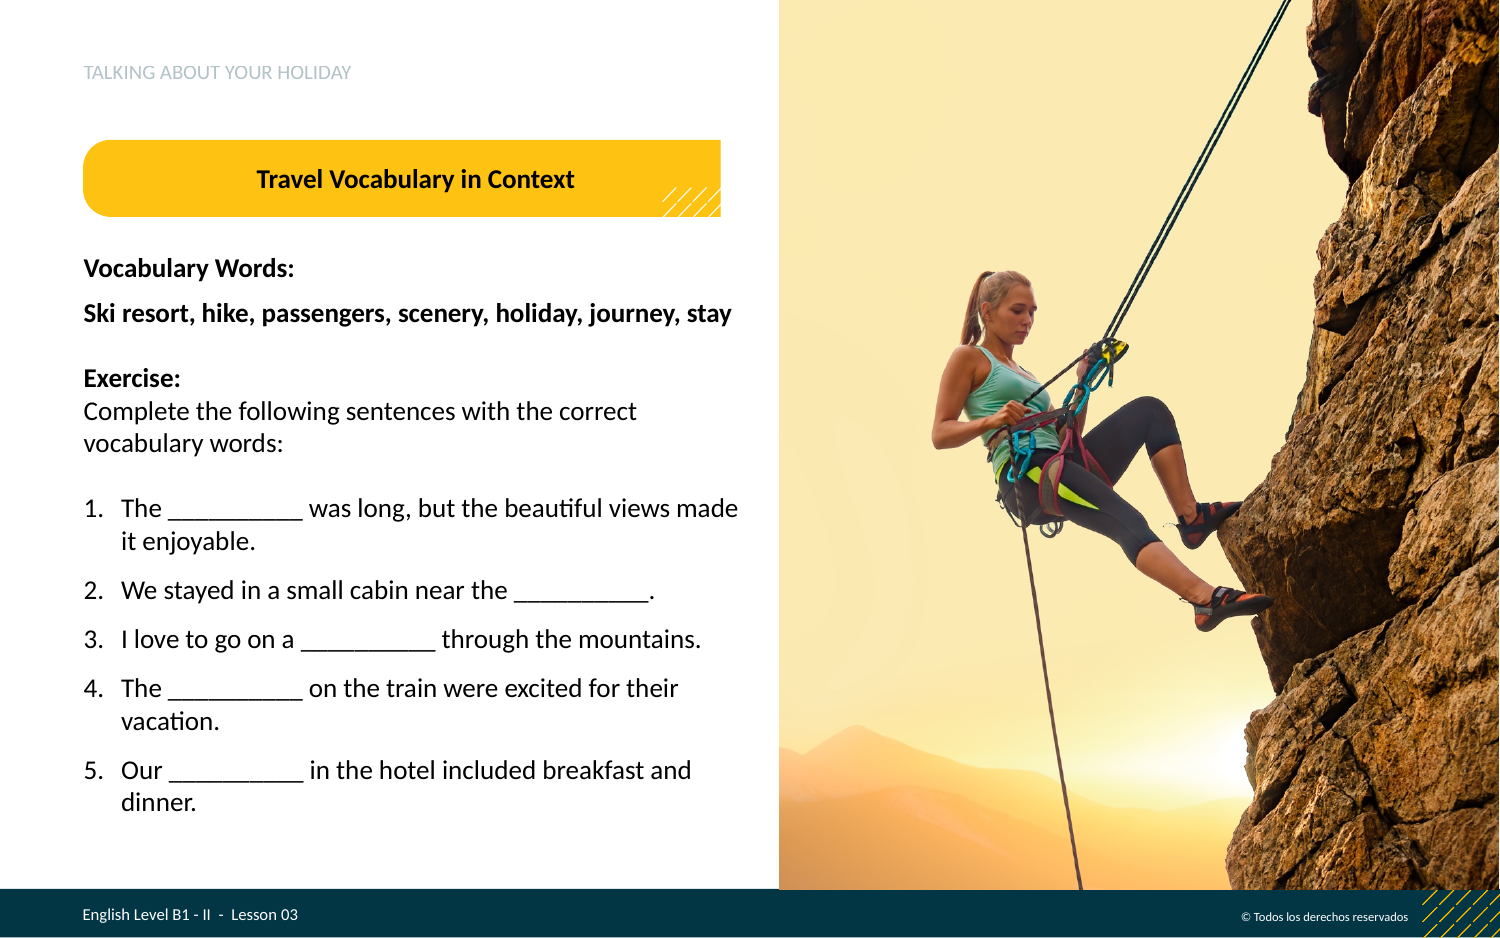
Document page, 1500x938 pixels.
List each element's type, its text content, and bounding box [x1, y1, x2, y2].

text_box [80, 137, 723, 220]
picture [779, 0, 1500, 890]
text_box Travel Vocabulary in Context [110, 153, 721, 201]
picture [662, 187, 722, 218]
text_box Vocabulary Words: Ski resort, hike, passengers, scenery, holiday, journey, stay Exercise: Complete the following sentences with the correct vocabulary words: The __________ was long, but the beautiful views made it enjoyable. We stayed in a small cabin near the __________. I love to go on a __________ through the mountains. The __________ on the train were excited for their vacation. Our __________ in the hotel included breakfast and dinner. [83, 250, 750, 867]
text_box TALKING ABOUT YOUR HOLIDAY [83, 61, 750, 85]
